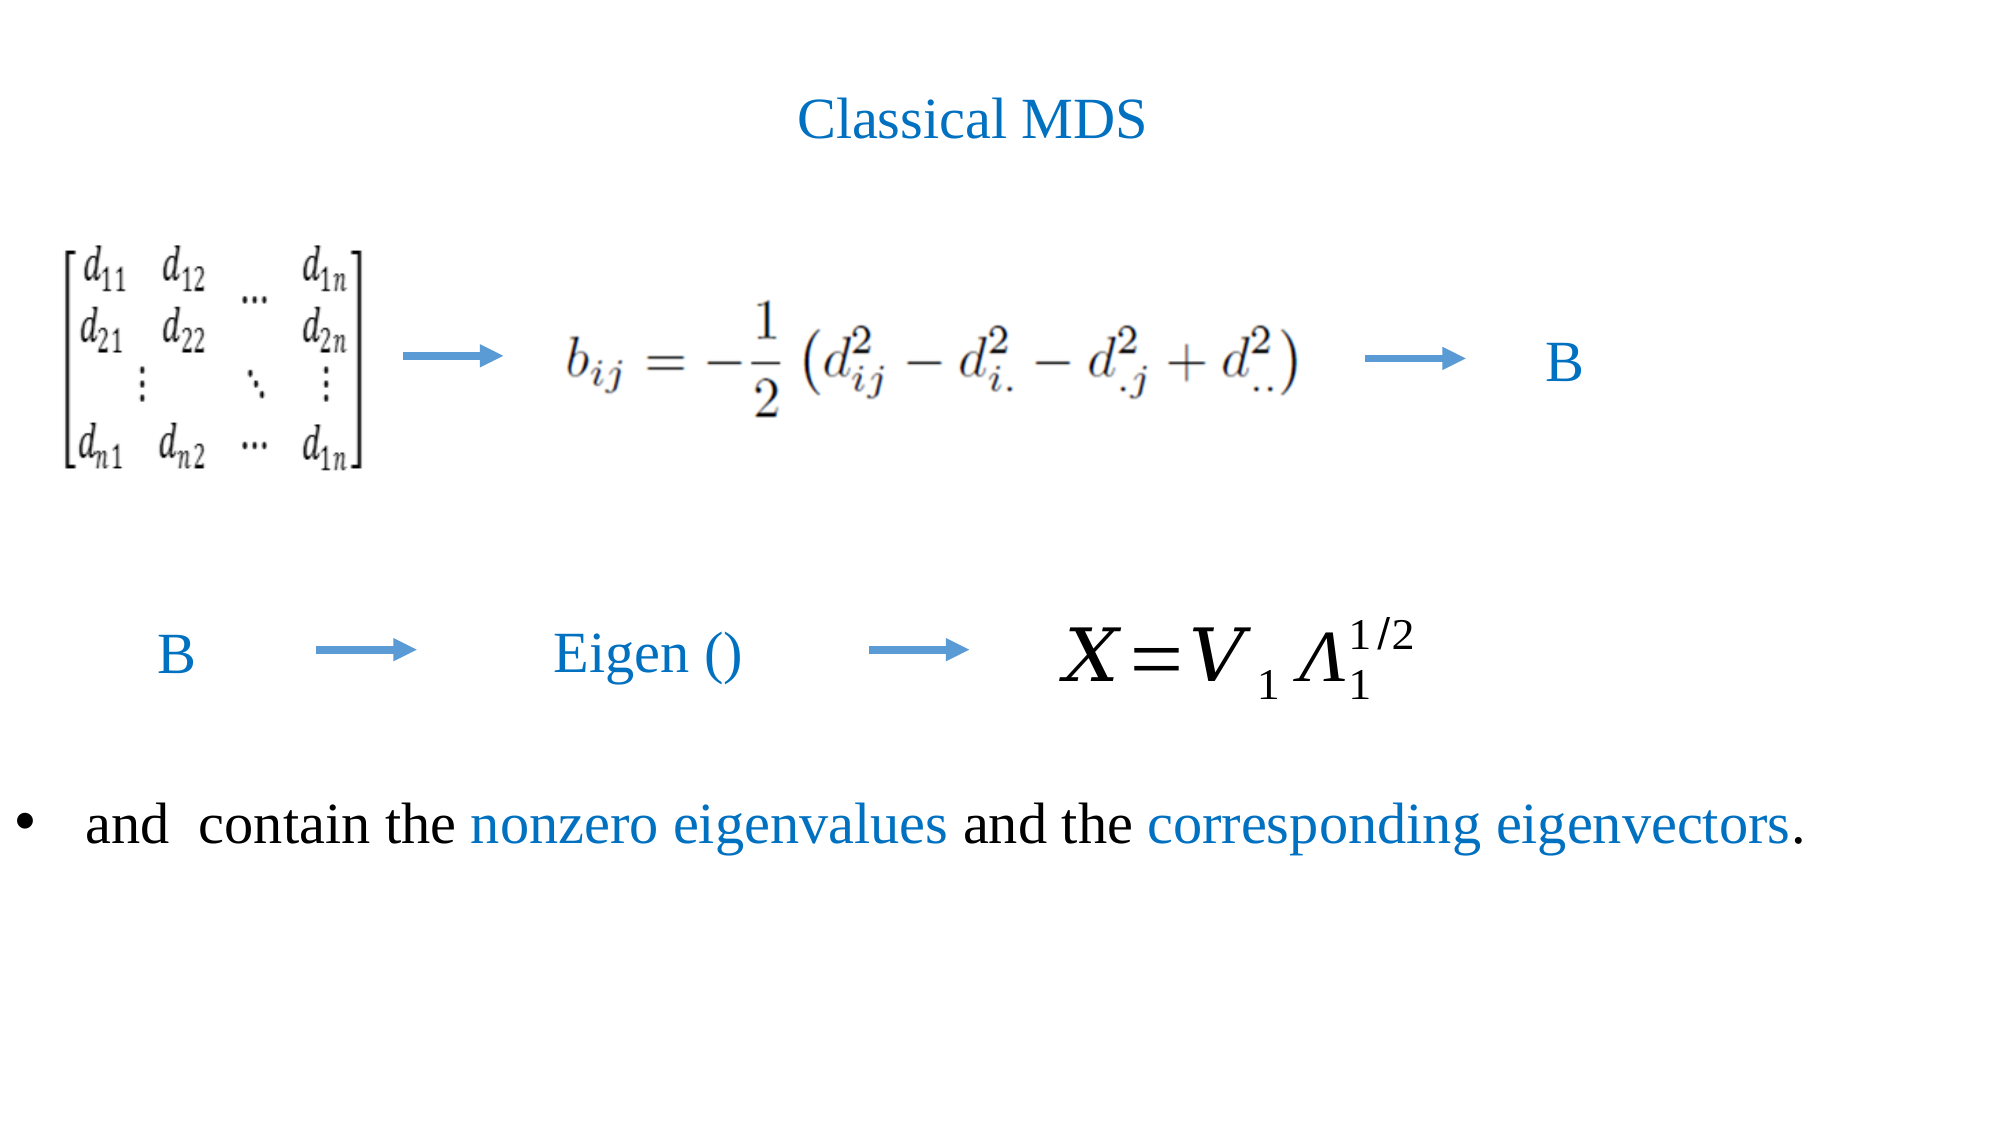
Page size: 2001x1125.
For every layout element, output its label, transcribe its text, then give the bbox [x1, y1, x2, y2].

picture [539, 285, 1308, 426]
text_box Classical MDS [91, 72, 1869, 158]
text_box B [1531, 315, 1614, 401]
text_box B [143, 607, 226, 693]
picture [57, 237, 367, 474]
